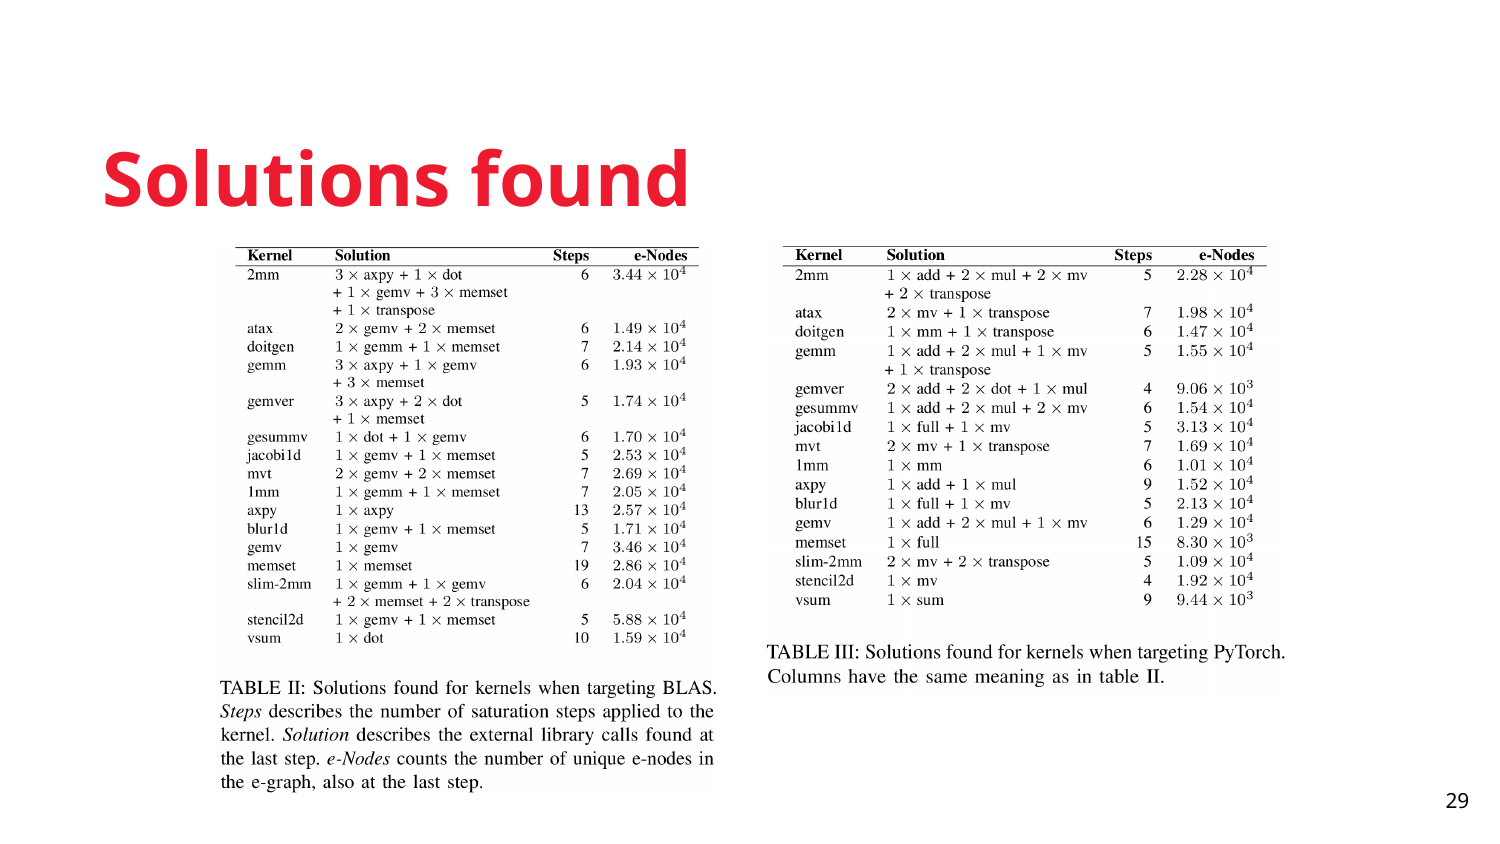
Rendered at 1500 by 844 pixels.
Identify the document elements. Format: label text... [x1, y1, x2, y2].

slide_number ‹#› [1394, 769, 1484, 834]
picture [215, 243, 716, 795]
picture [762, 234, 1285, 699]
title Solutions found [87, 116, 1077, 243]
